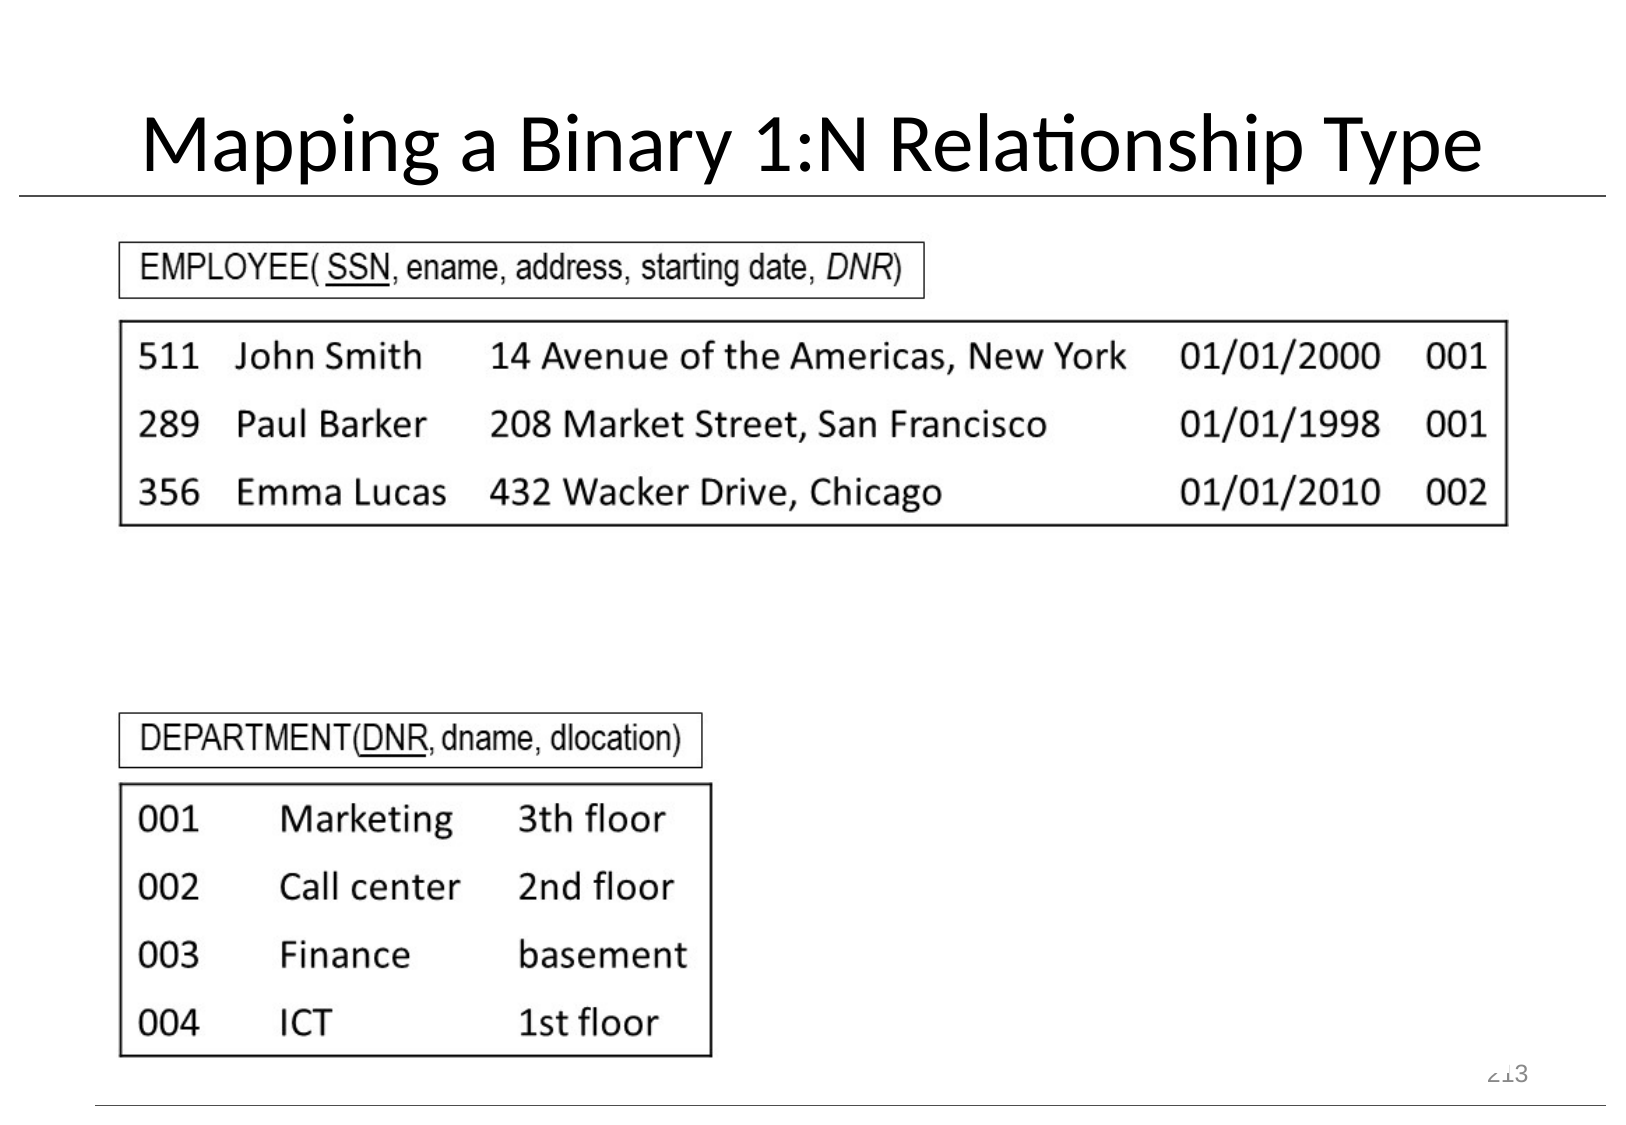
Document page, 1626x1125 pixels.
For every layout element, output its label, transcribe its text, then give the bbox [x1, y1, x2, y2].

picture [116, 232, 1509, 1073]
slide_number 213 [1164, 1042, 1544, 1103]
title Mapping a Binary 1:N Relationship Type [81, 99, 1544, 287]
